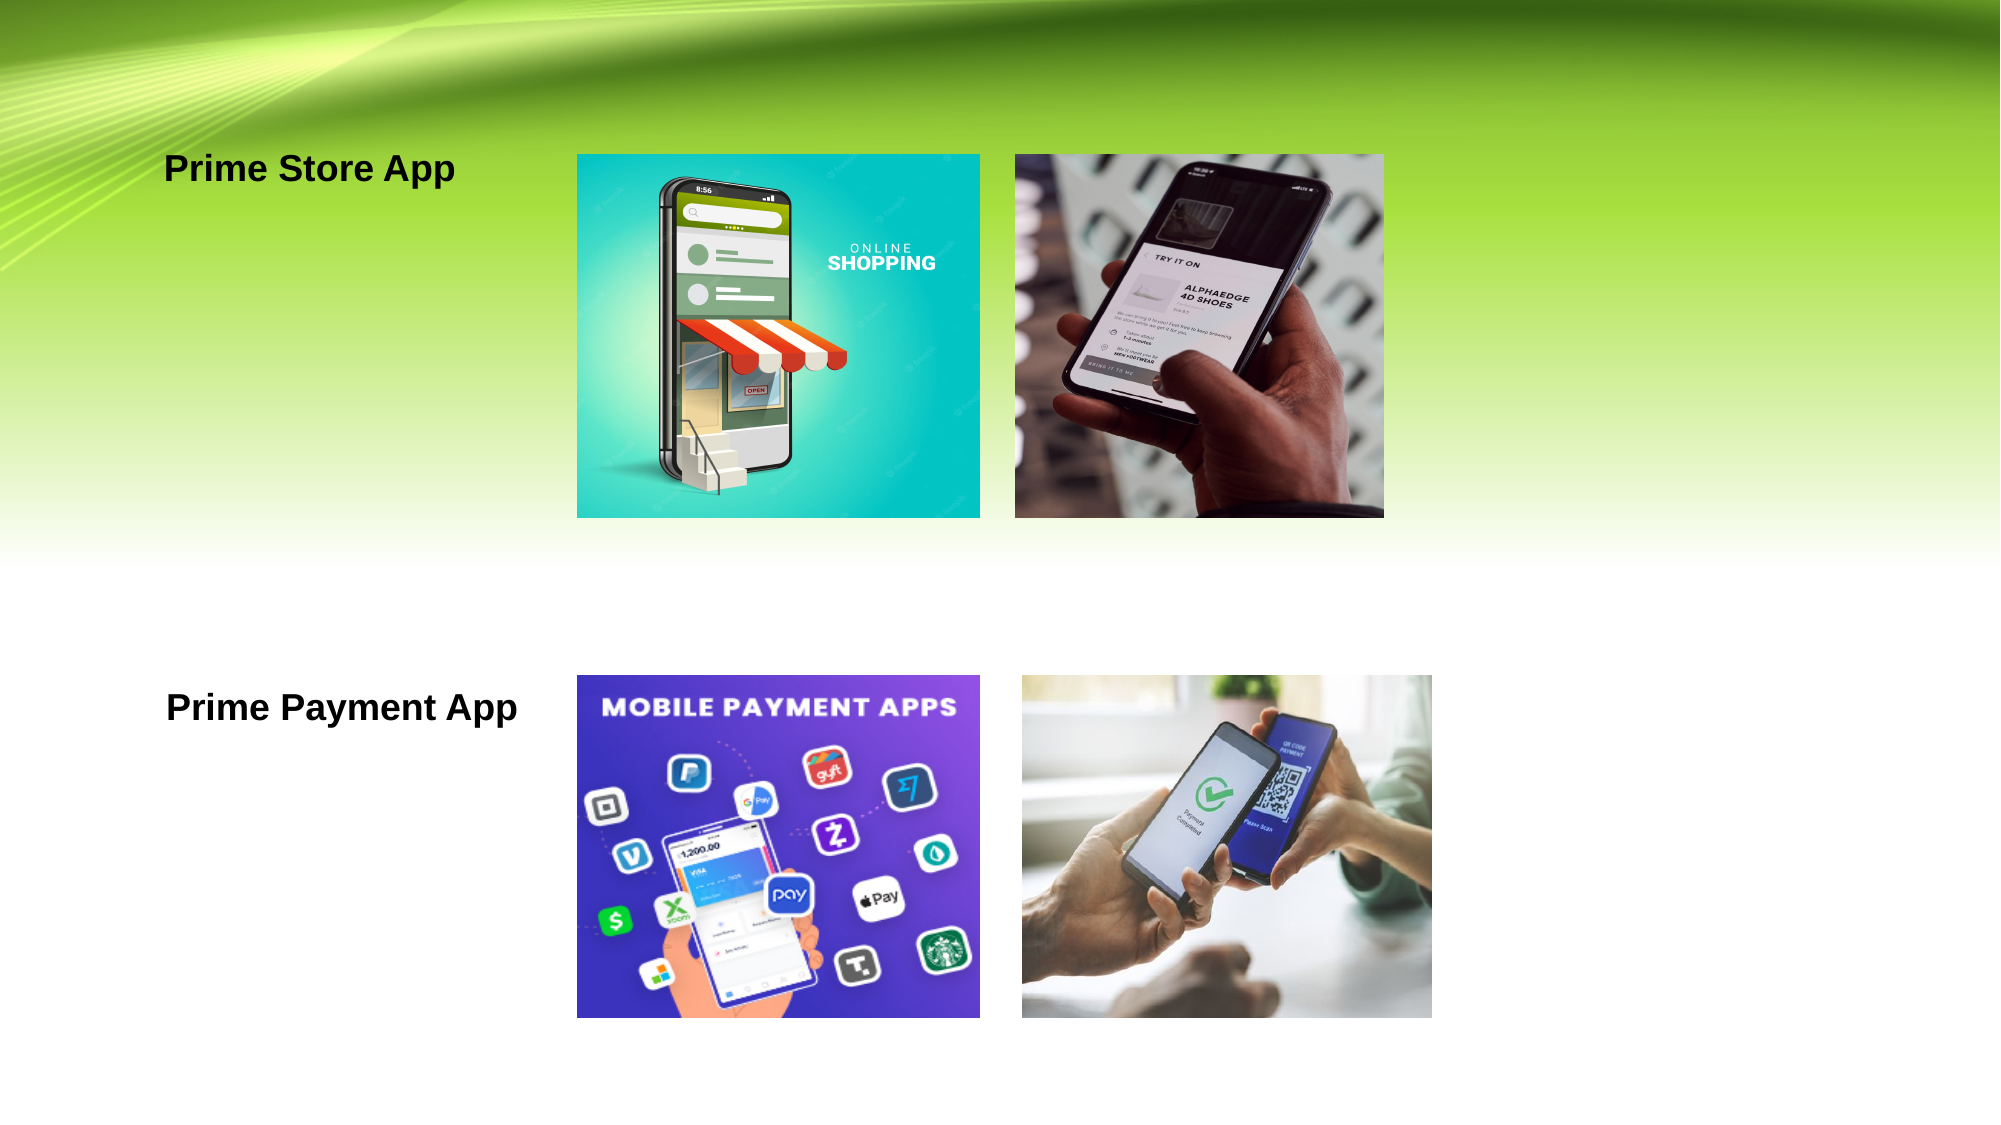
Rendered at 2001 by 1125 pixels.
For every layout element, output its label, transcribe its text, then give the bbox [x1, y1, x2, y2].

text_box Prime Payment App [151, 675, 534, 736]
text_box Prime Store App [149, 136, 756, 197]
picture [0, 0, 2000, 1125]
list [1015, 154, 1384, 518]
